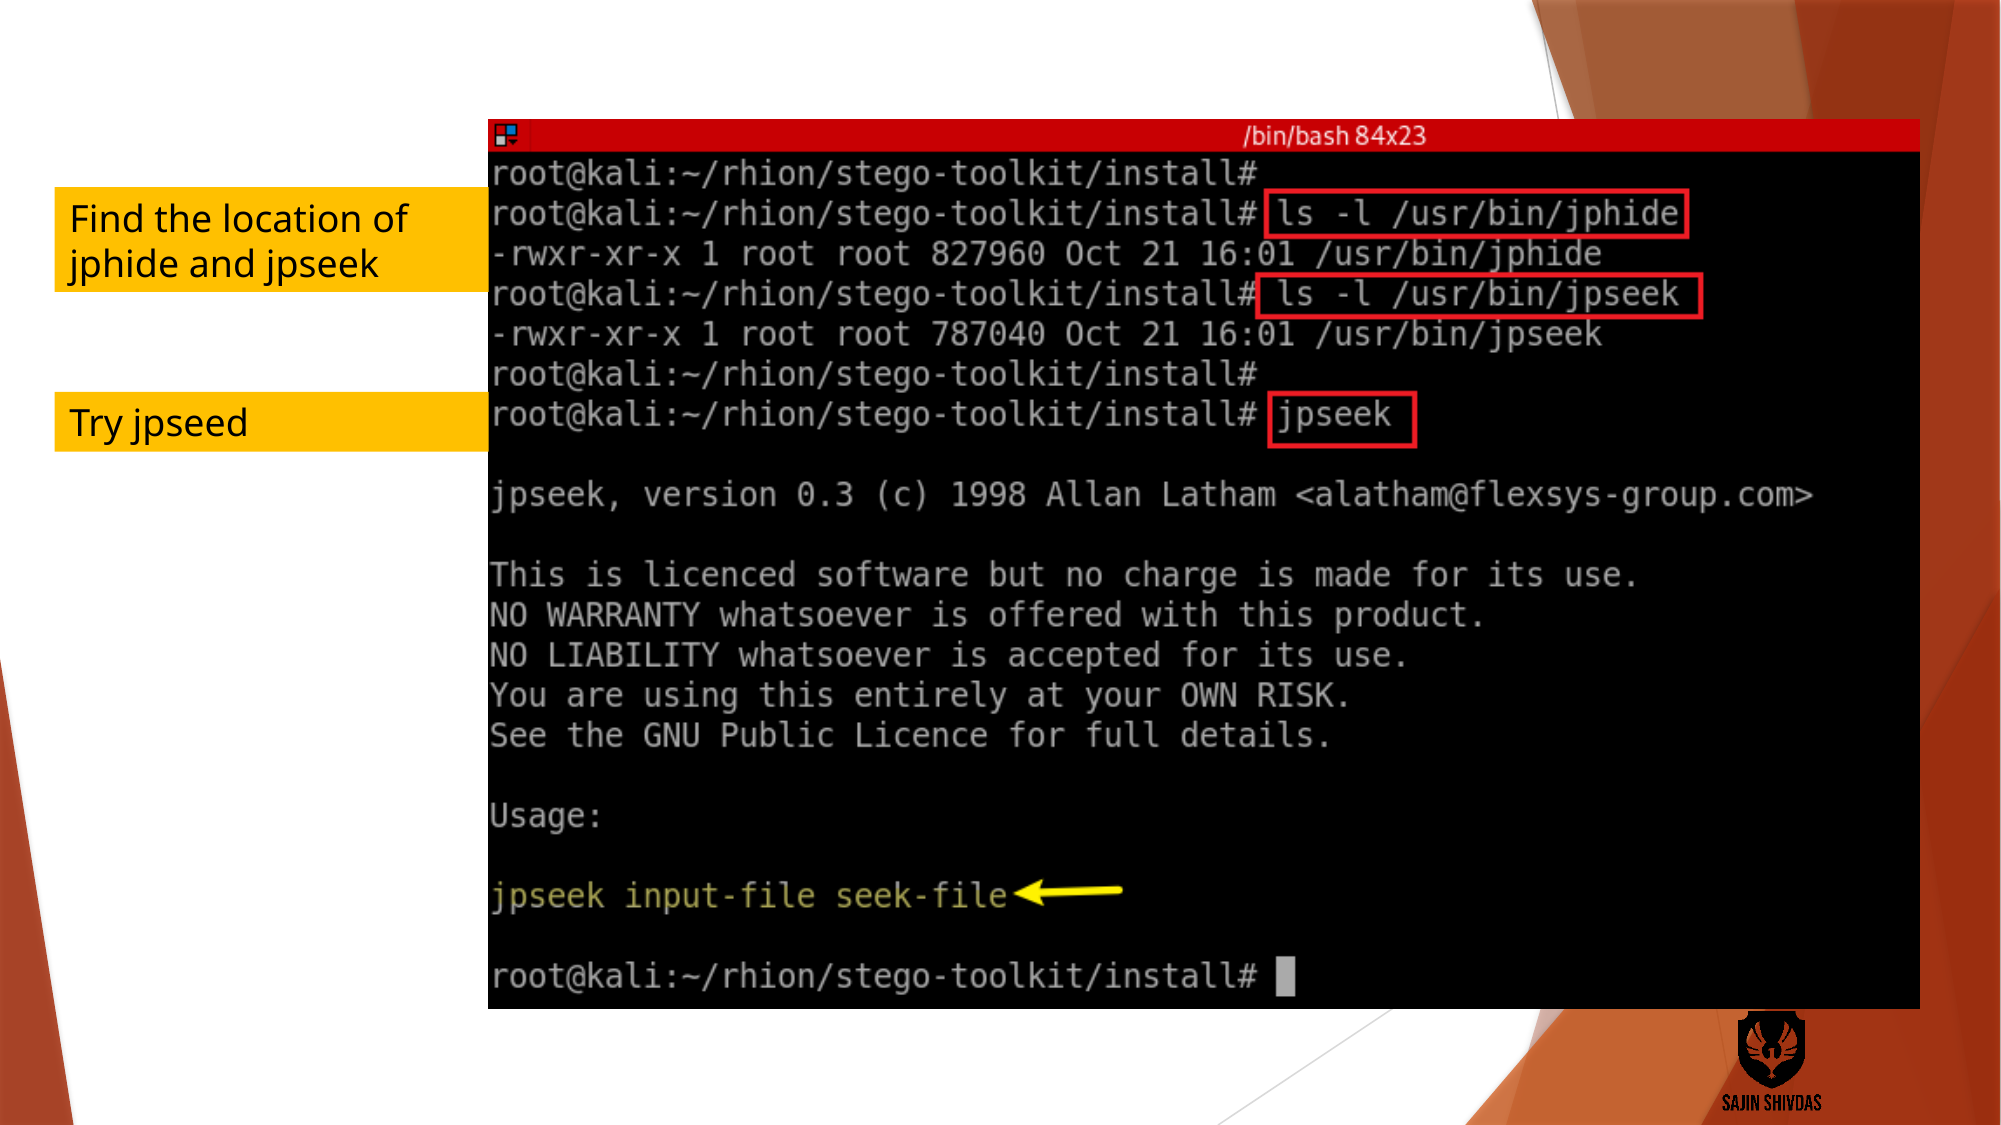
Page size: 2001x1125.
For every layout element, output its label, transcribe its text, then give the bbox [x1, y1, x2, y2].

text_box Try jpseed [54, 391, 483, 452]
picture [488, 118, 1921, 1124]
text_box Find the location of jphide and jpseek [54, 187, 483, 292]
